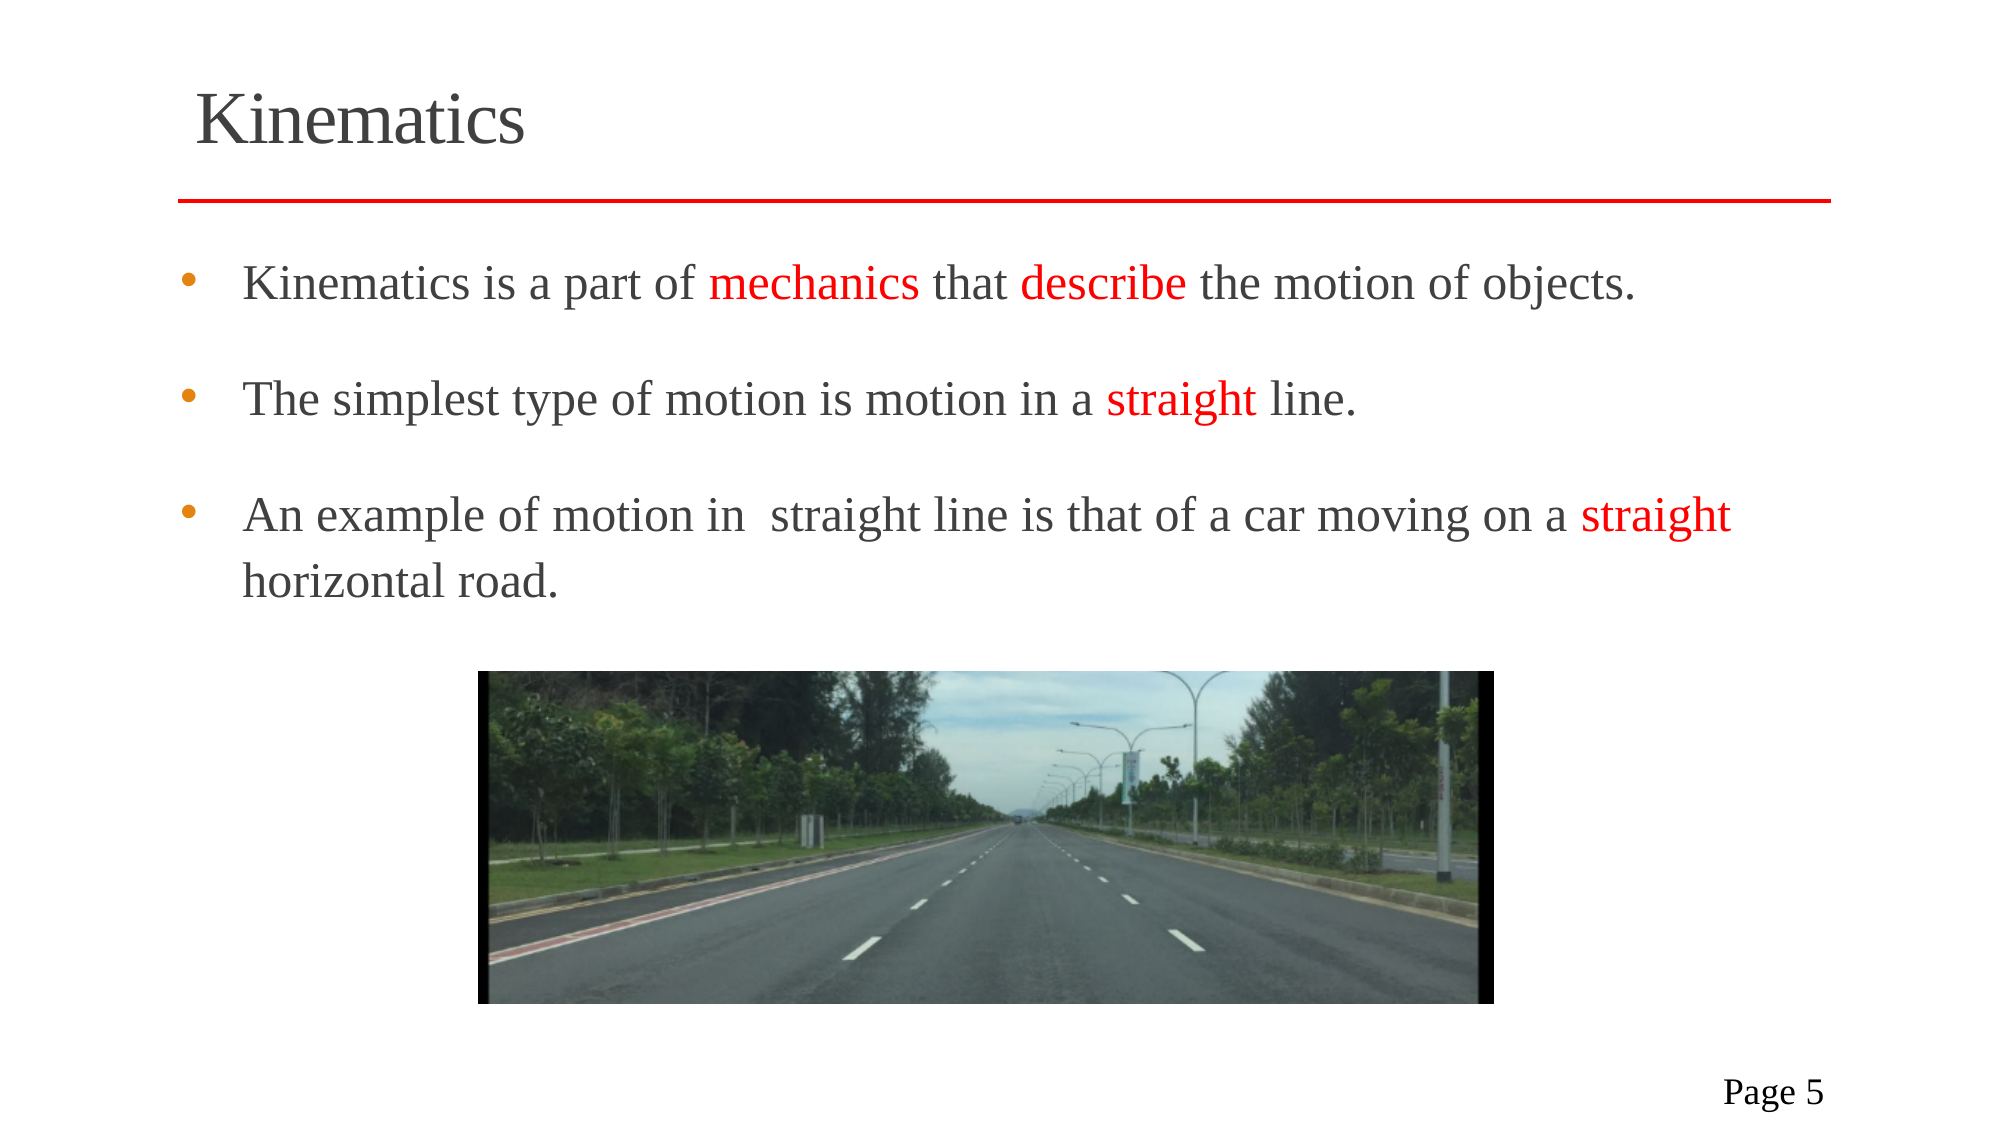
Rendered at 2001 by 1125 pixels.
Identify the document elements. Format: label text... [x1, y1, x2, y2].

slide_number Page 5 [1624, 1059, 1840, 1120]
title Kinematics [180, 47, 1830, 195]
list Kinematics is a part of mechanics that describe the motion of objects. The simplest type of motion is motion in a straight line. An example of motion in straight line is that of a car moving on a straight horizontal road. [180, 236, 1834, 1004]
picture [478, 670, 1494, 1005]
